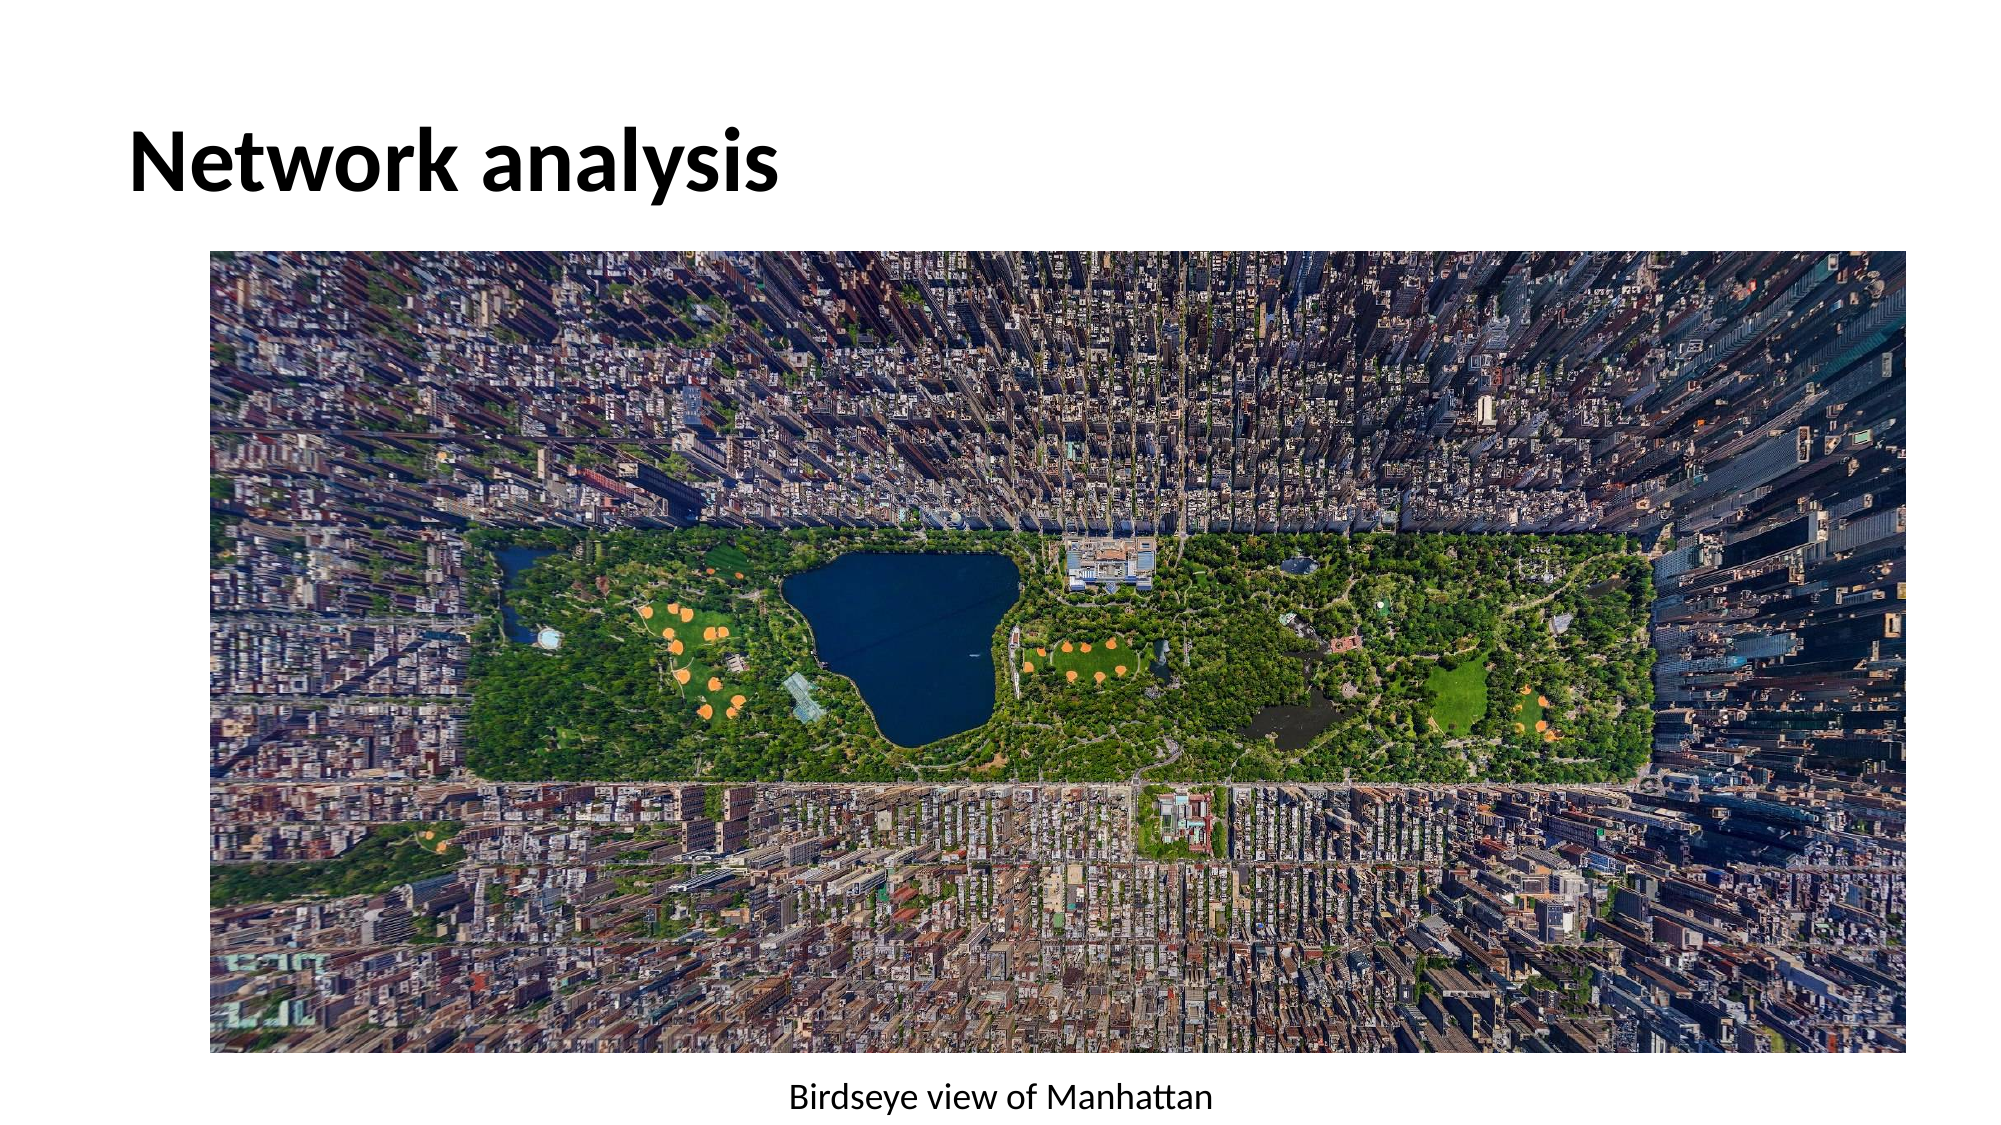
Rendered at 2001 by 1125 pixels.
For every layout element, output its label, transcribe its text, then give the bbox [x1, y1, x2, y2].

text_box Birdseye view of Manhattan [774, 1064, 1238, 1125]
text_box Network analysis [113, 92, 796, 218]
picture [210, 251, 1906, 1053]
